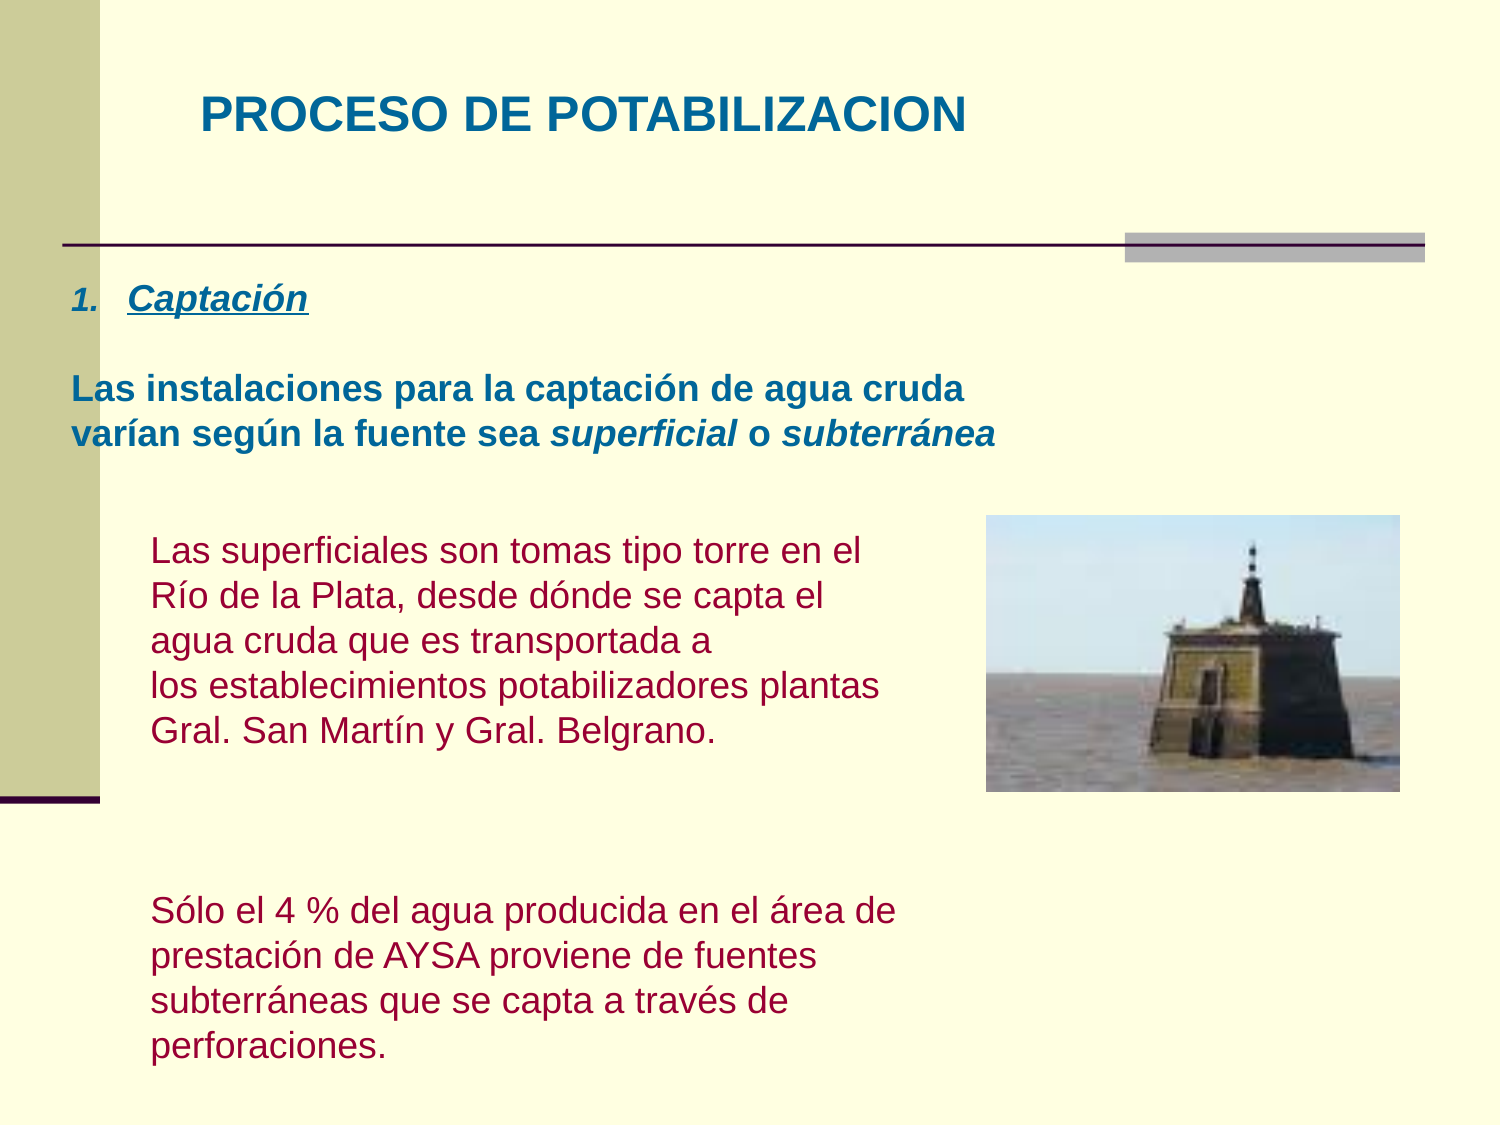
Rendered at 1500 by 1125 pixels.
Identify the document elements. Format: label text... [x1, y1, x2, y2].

picture [985, 515, 1400, 793]
text_box Las superficiales son tomas tipo torre en el Río de la Plata, desde dónde se capta el agua cruda que es transportada a los establecimientos potabilizadores plantas Gral. San Martín y Gral. Belgrano. Sólo el 4 % del agua producida en el área de prestación de AYSA proviene de fuentes subterráneas que se capta a través de perforaciones. [135, 517, 916, 1074]
text_box Captación Las instalaciones para la captación de agua cruda varían según la fuente sea superficial o subterránea [56, 266, 1134, 462]
text_box PROCESO DE POTABILIZACION [185, 73, 994, 150]
